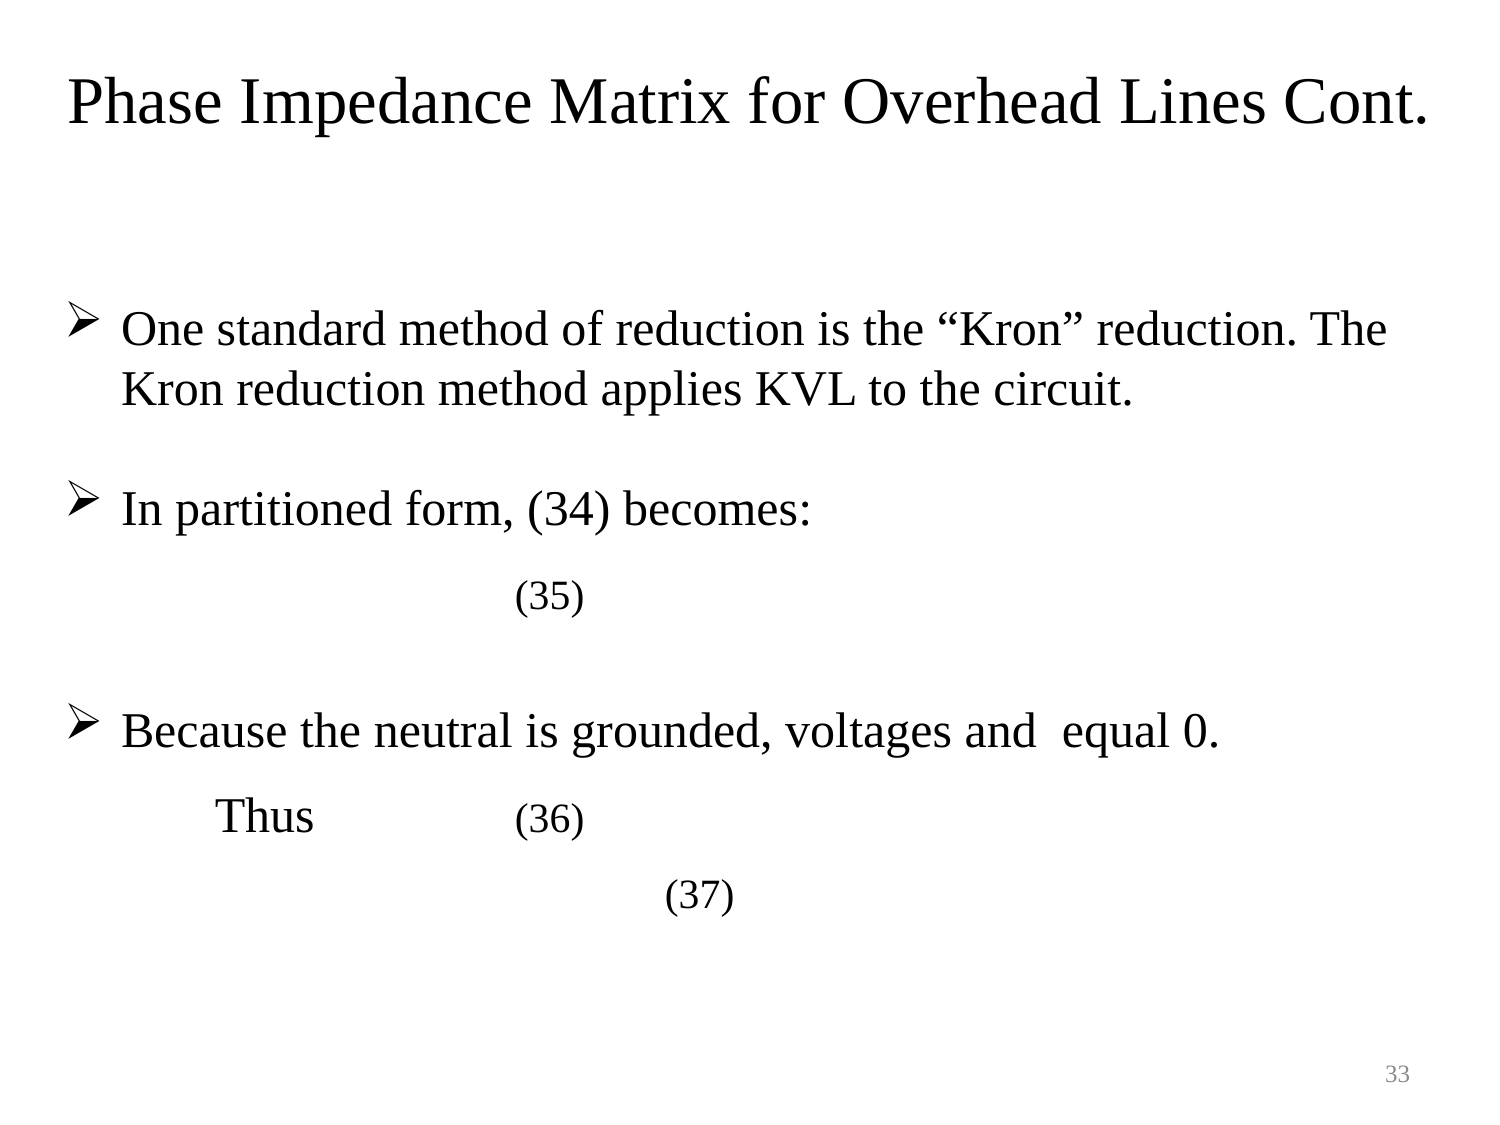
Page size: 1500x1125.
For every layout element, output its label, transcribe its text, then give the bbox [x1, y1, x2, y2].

text_box One standard method of reduction is the “Kron” reduction. The Kron reduction method applies KVL to the circuit. [50, 288, 1425, 473]
text_box Phase Impedance Matrix for Overhead Lines Cont. [0, 49, 1500, 145]
slide_number 33 [1074, 1042, 1425, 1103]
